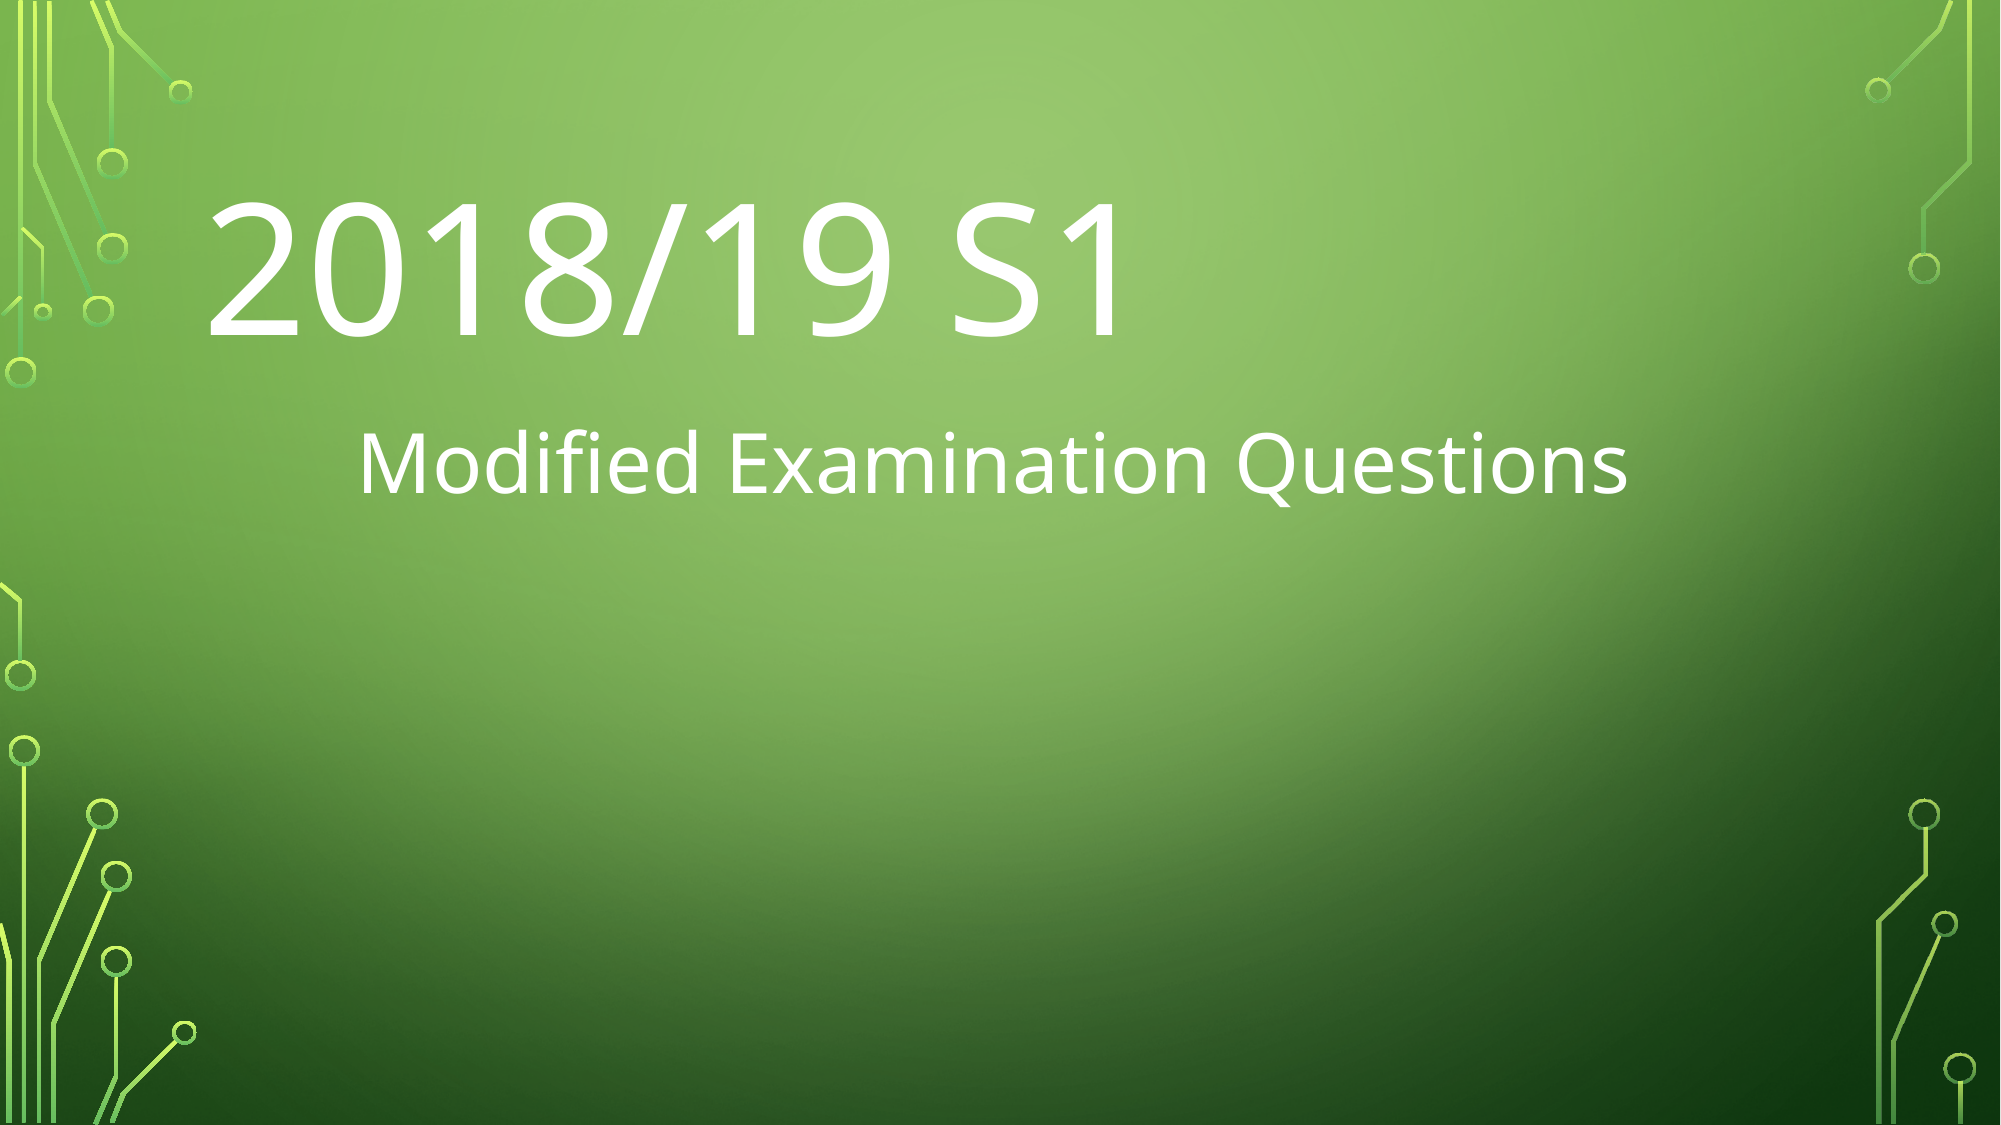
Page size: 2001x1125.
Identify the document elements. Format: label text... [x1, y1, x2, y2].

title 2018/19 S1 [187, 0, 1813, 383]
list Modified Examination Questions [341, 382, 1967, 580]
